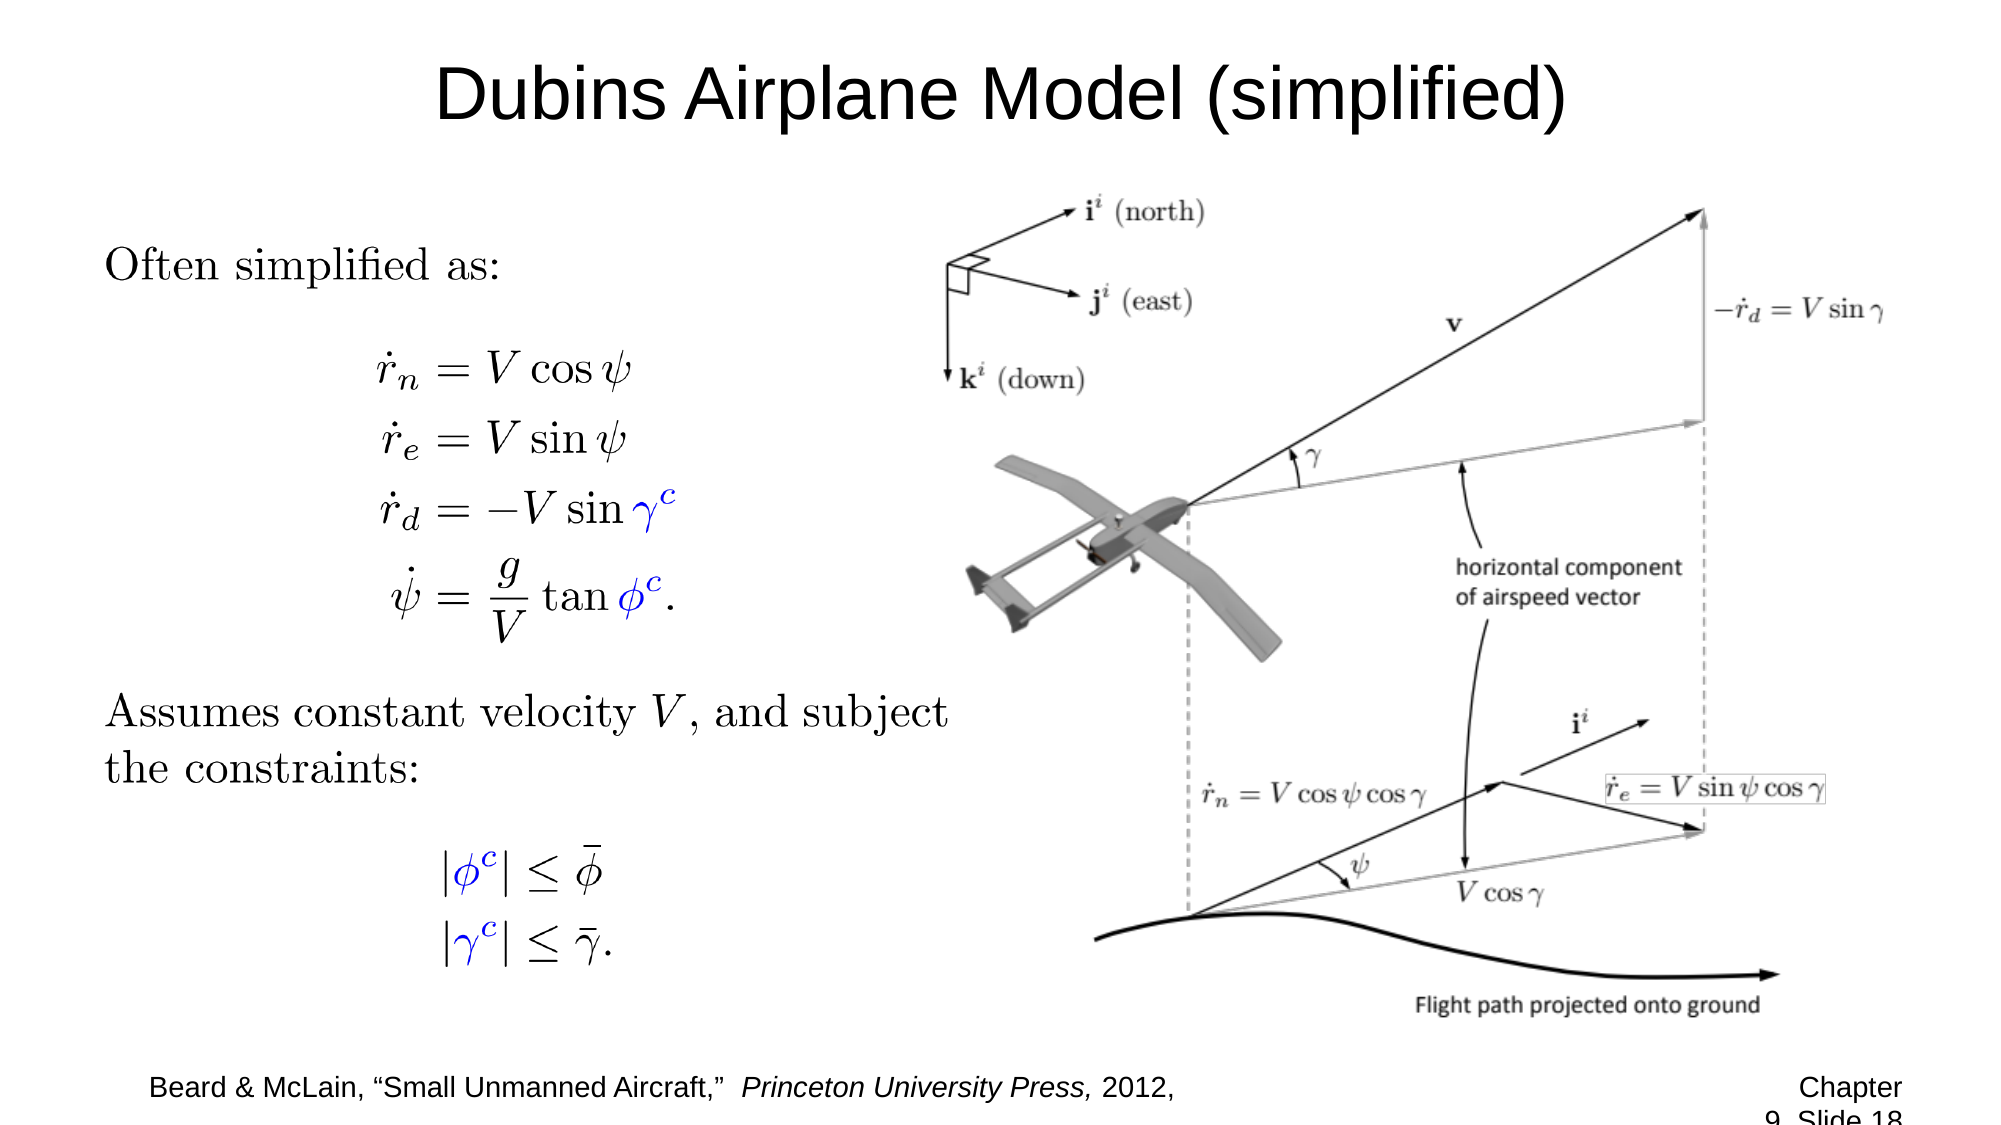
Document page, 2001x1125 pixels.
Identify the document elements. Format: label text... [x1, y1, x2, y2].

title Dubins Airplane Model (simplified) [102, 30, 1903, 150]
picture [103, 185, 1884, 1024]
